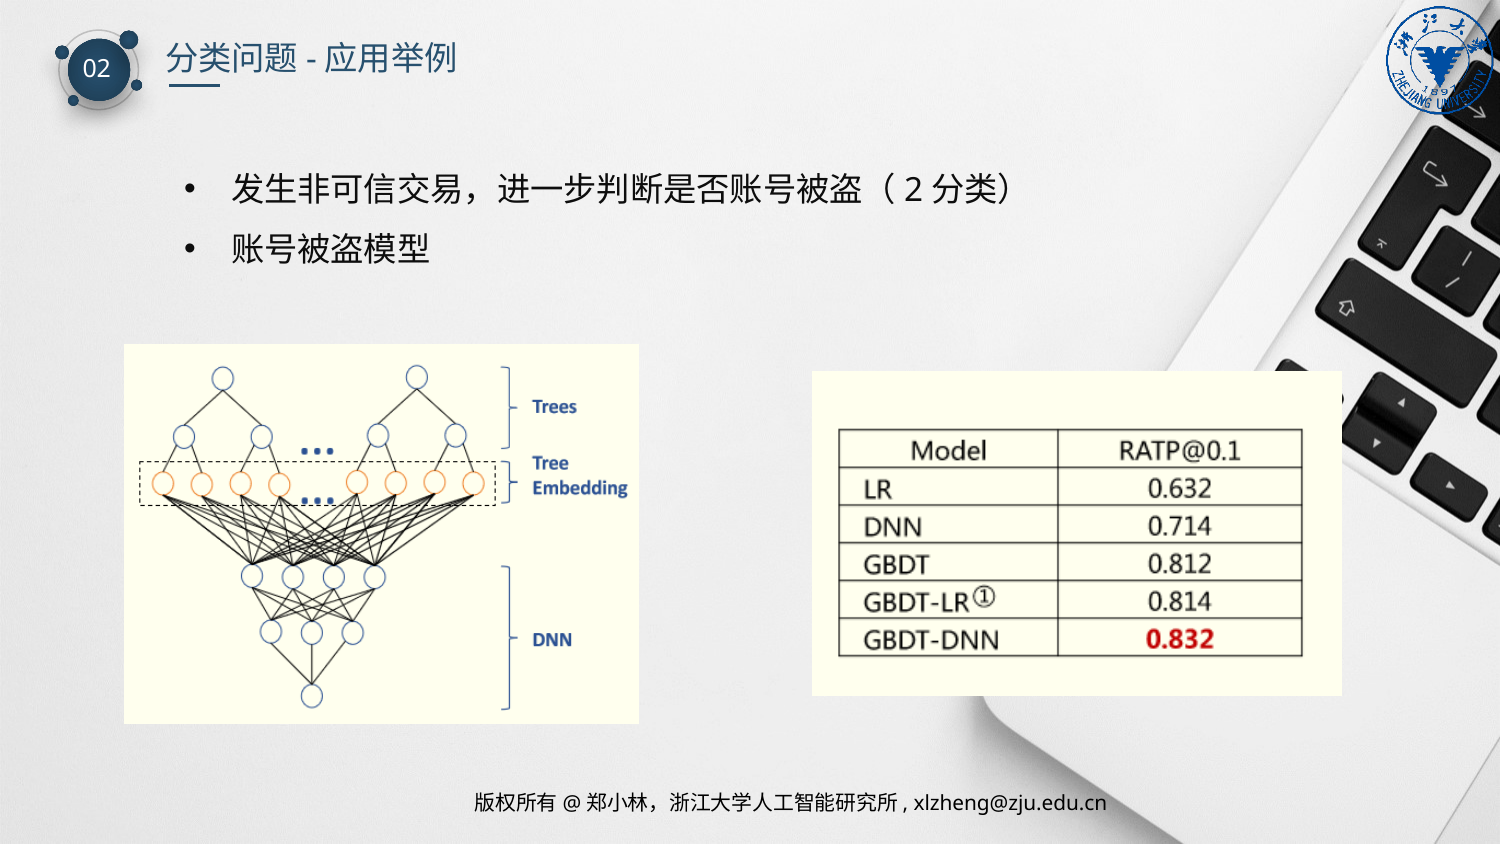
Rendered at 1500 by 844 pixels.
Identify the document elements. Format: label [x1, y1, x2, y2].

text_box [55, 30, 143, 110]
picture [0, 0, 1500, 844]
